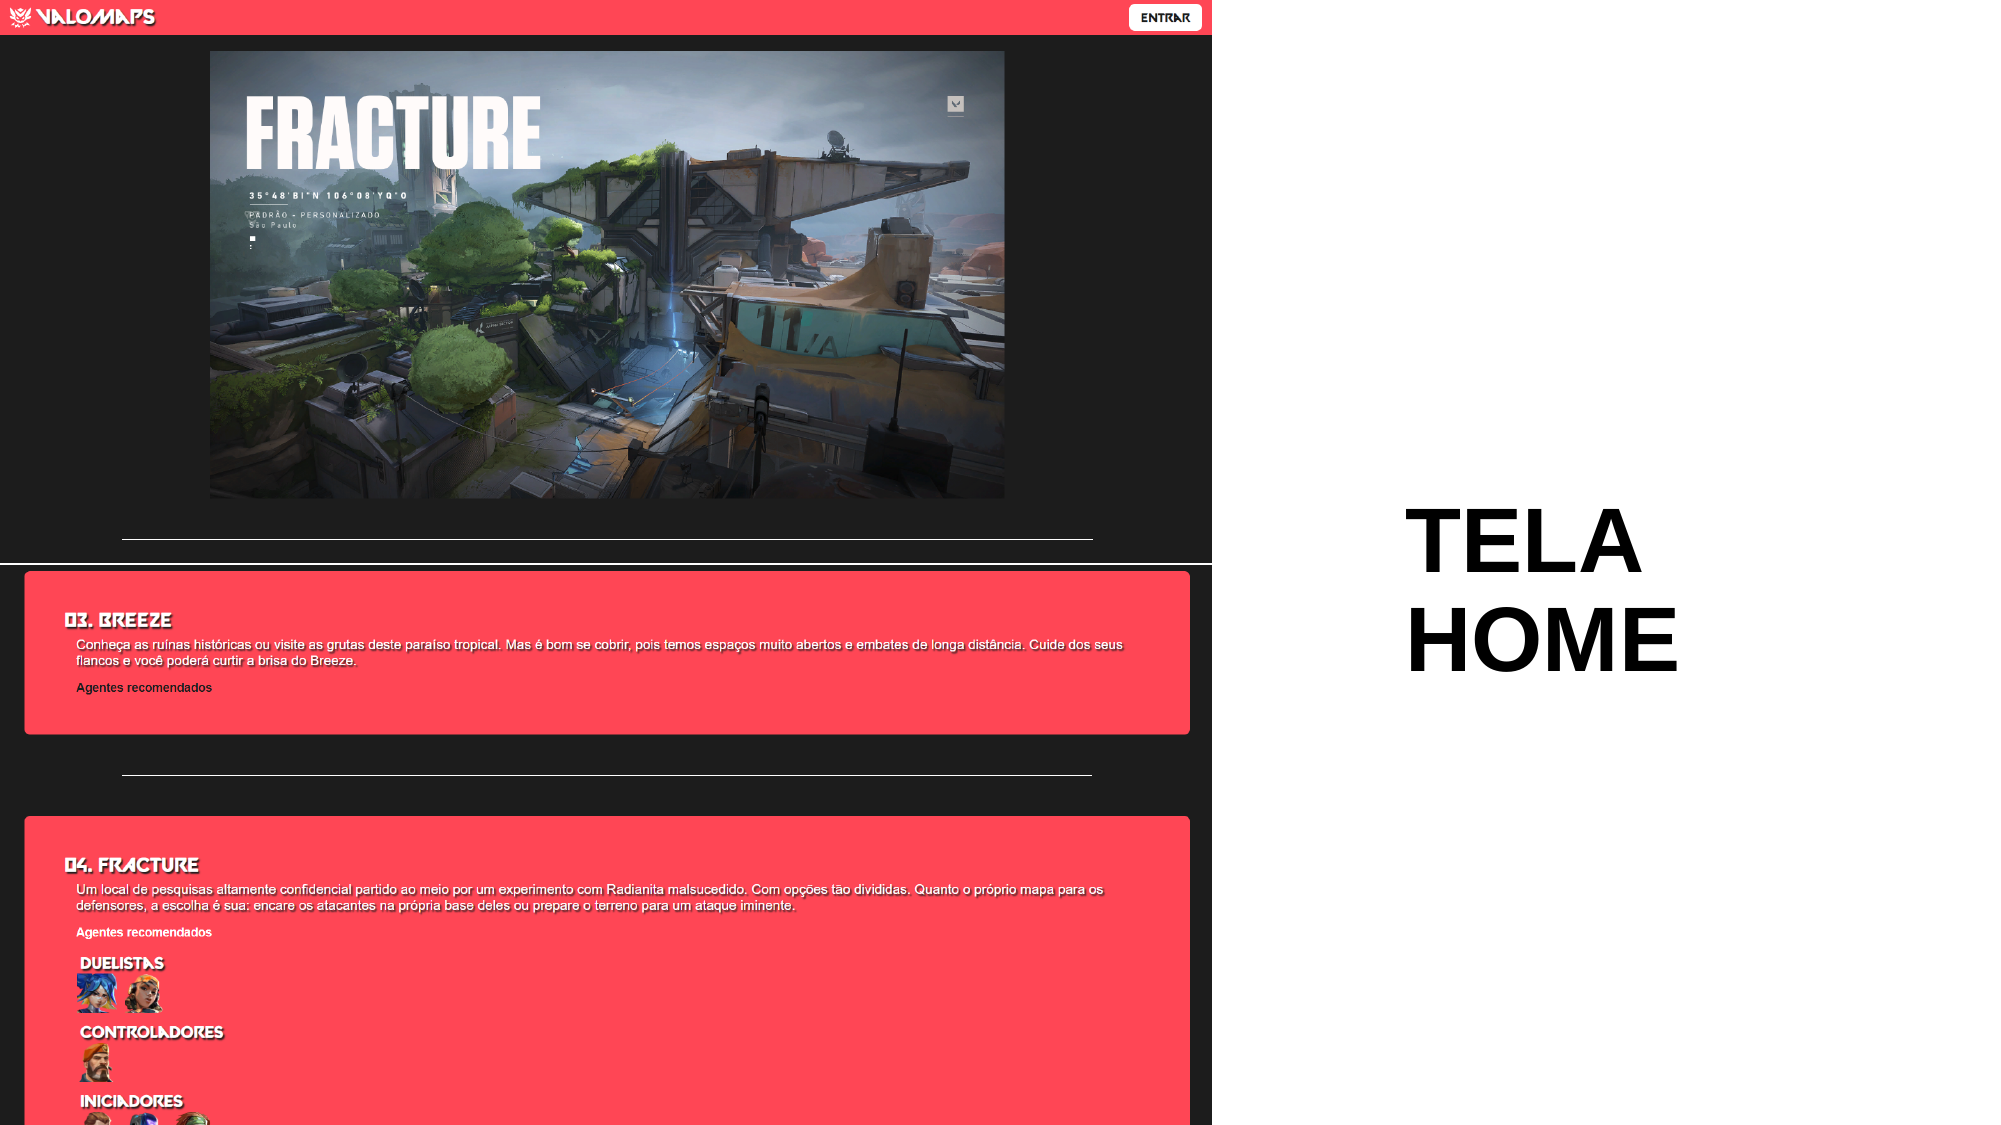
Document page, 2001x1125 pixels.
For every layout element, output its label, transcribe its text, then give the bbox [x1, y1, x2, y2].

picture [0, 0, 1212, 563]
picture [0, 565, 1212, 1125]
title TELA HOME [1390, 78, 1941, 1107]
